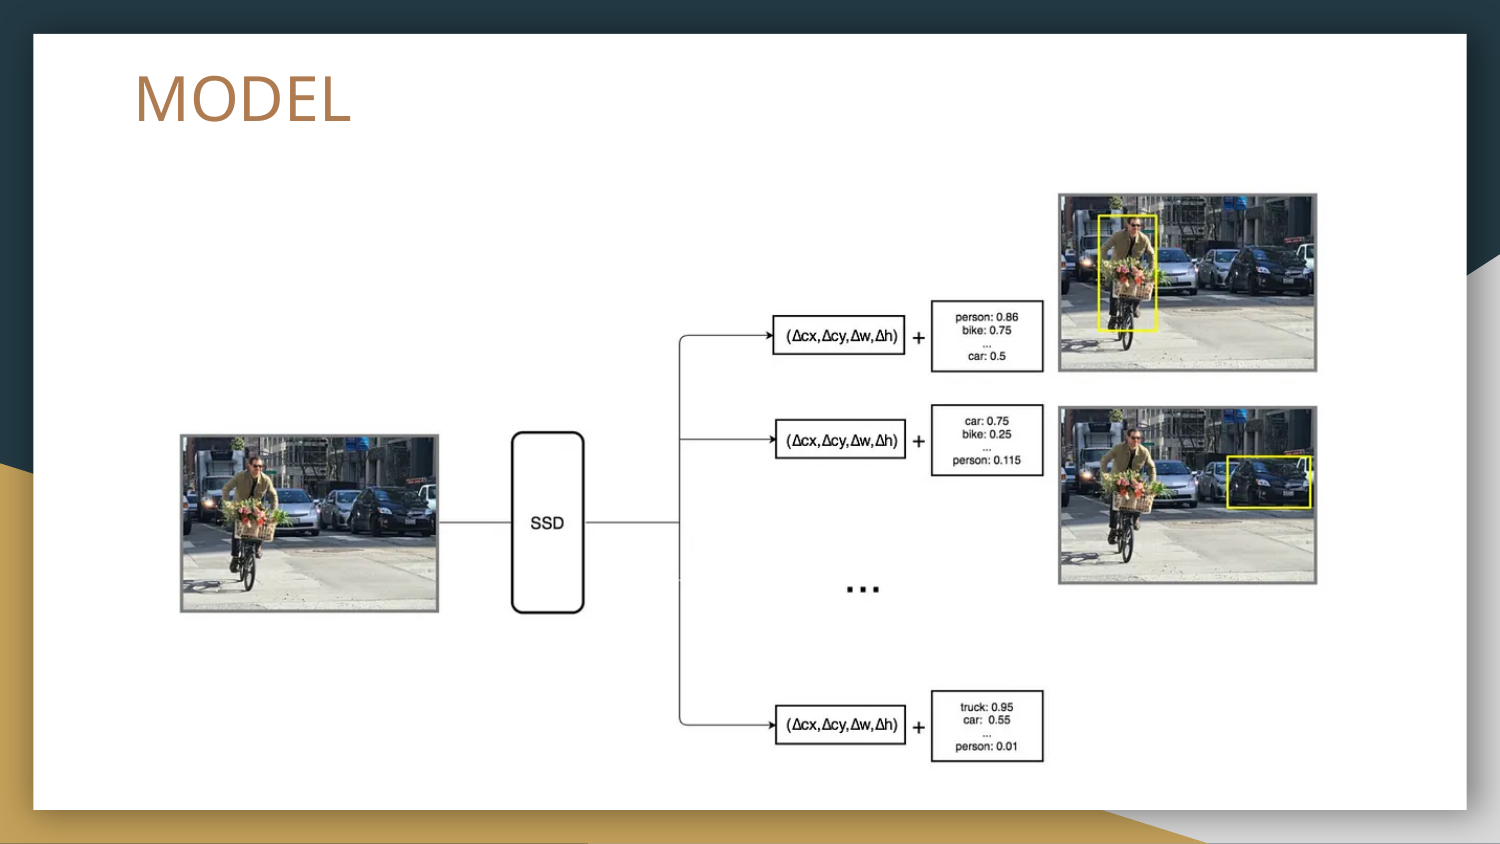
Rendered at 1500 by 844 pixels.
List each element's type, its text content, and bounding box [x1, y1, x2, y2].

picture [174, 183, 1326, 777]
title MODEL [118, 43, 1350, 201]
